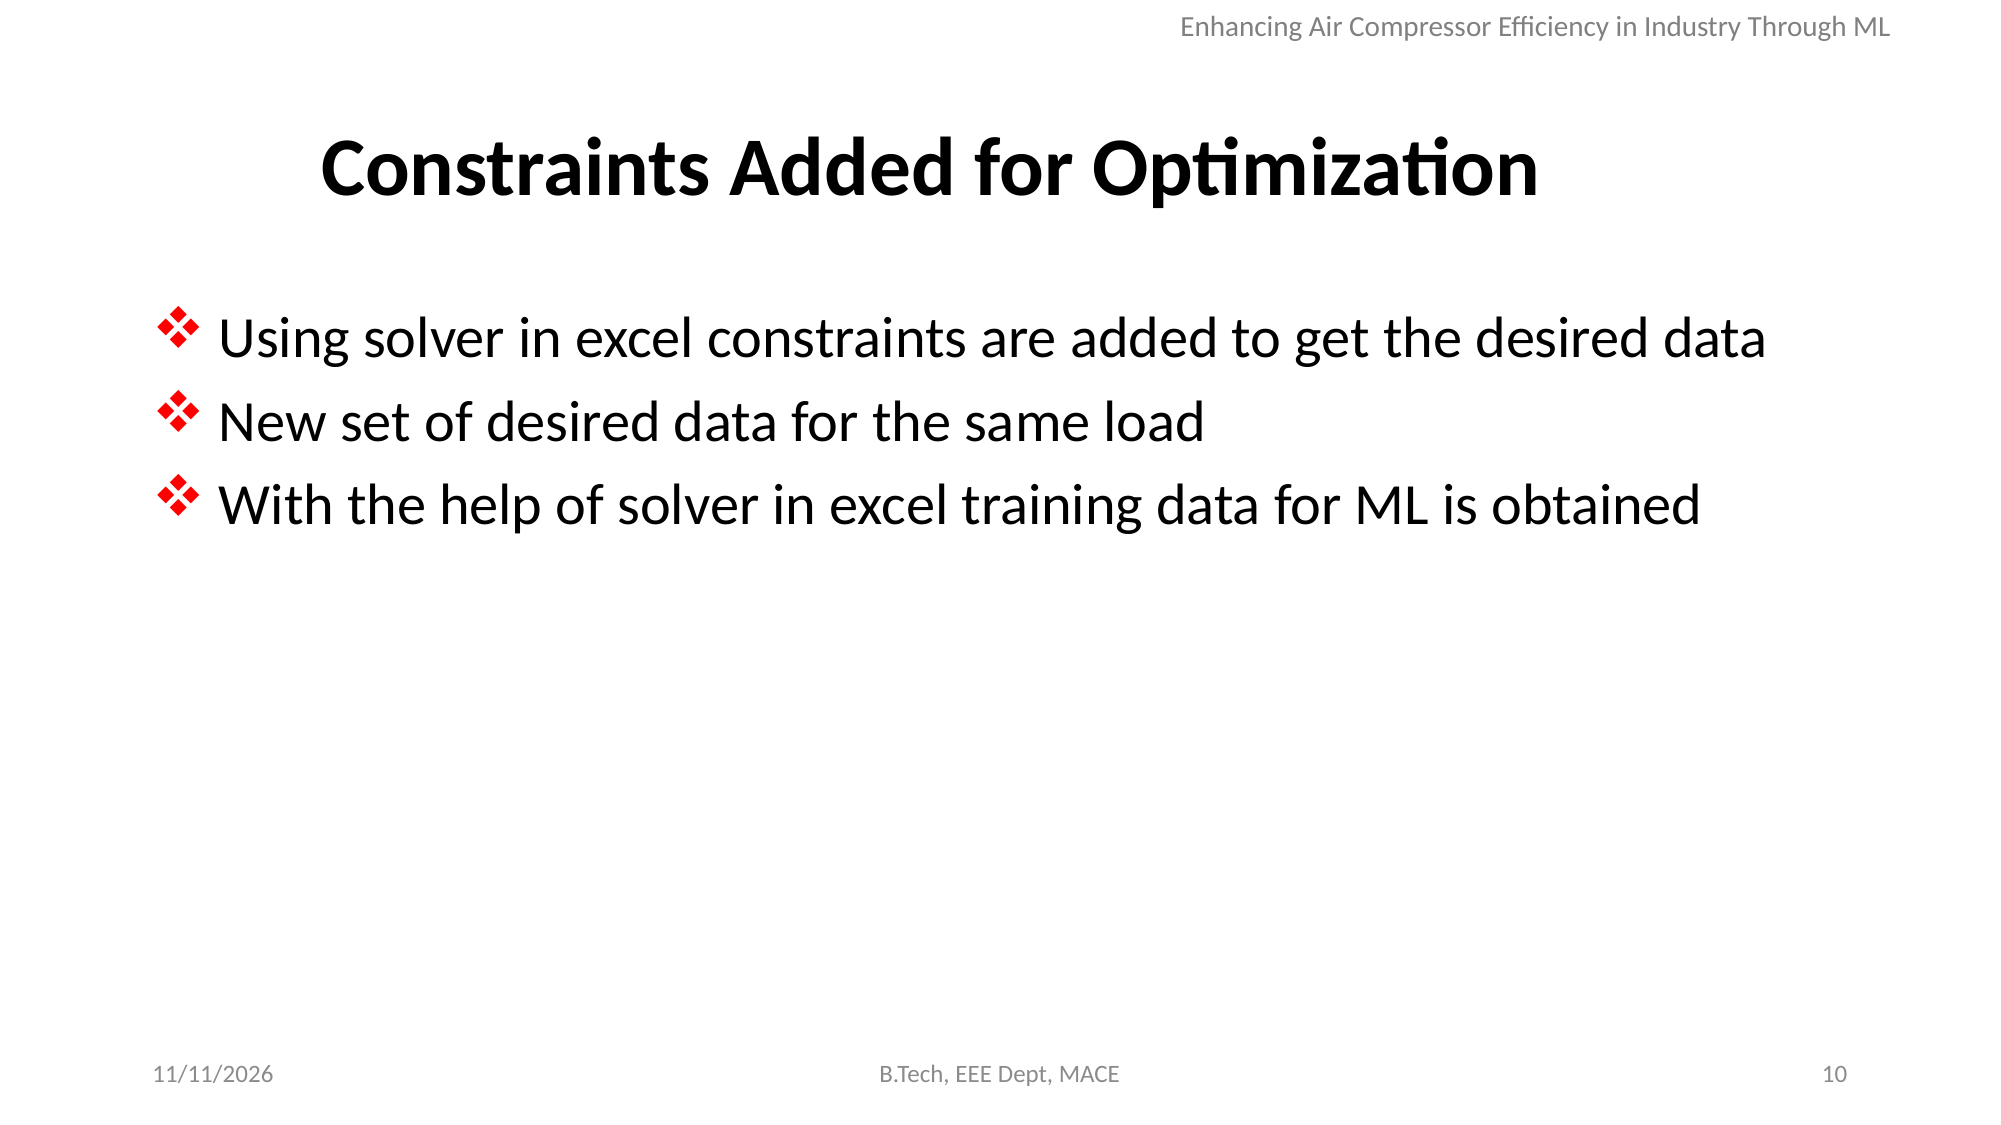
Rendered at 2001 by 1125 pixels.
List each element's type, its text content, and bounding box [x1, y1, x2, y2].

slide_number 10 [1412, 1042, 1863, 1103]
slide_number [137, 1042, 588, 1103]
text_box Enhancing Air Compressor Efficiency in Industry Through ML [1068, 0, 2000, 50]
footer B.Tech, EEE Dept, MACE [662, 1042, 1338, 1103]
title Constraints Added for Optimization [137, 59, 1863, 278]
list Using solver in excel constraints are added to get the desired data New set of desired data for the same load With the help of solver in excel training data for ML is obtained [137, 299, 1863, 1014]
